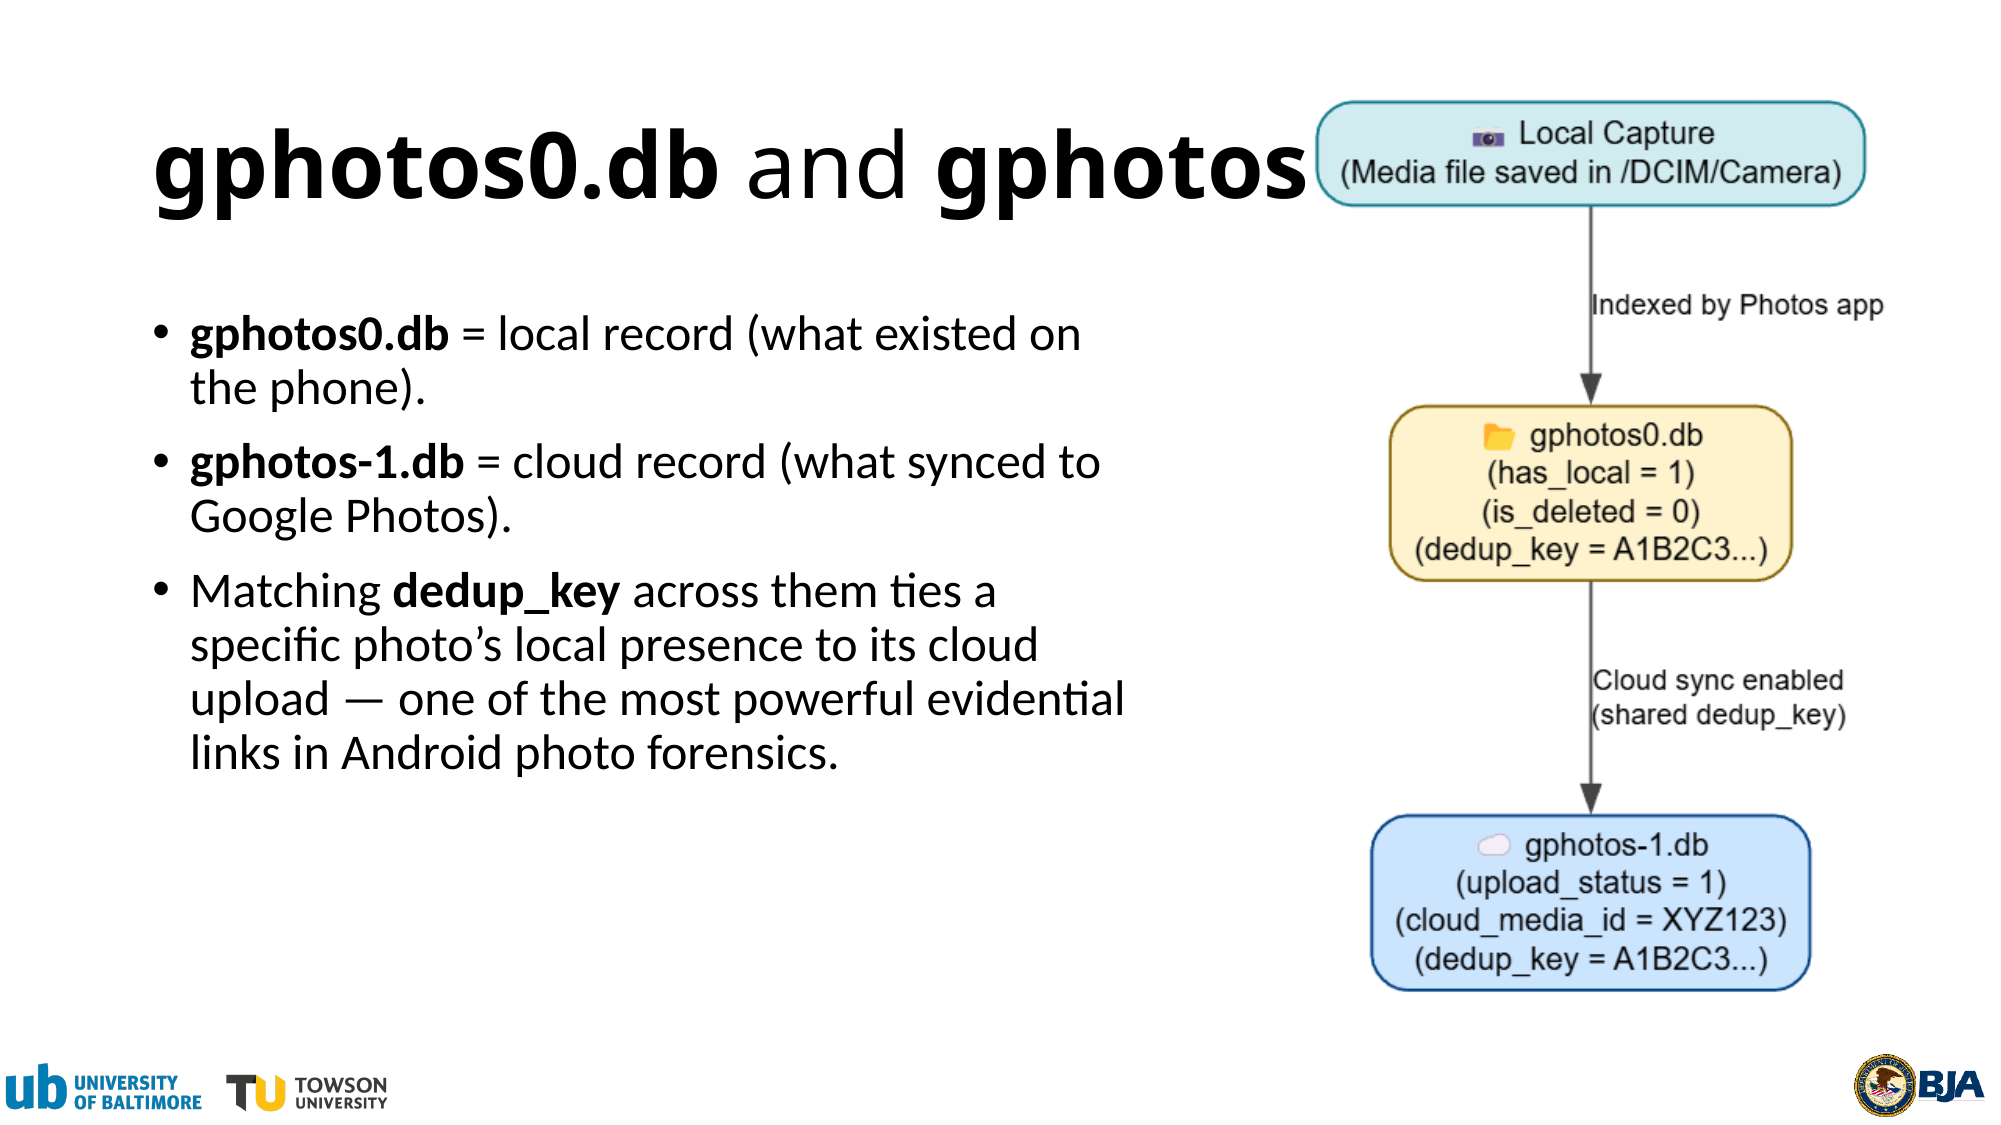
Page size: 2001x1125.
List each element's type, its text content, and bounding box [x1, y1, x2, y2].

picture [1854, 1054, 1986, 1117]
picture [1305, 91, 1897, 1003]
list gphotos0.db = local record (what existed on the phone). gphotos-1.db = cloud record (what synced to Google Photos). Matching dedup_key across them ties a specific photo’s local presence to its cloud upload — one of the most powerful evidential links in Android photo forensics. [137, 299, 1147, 1014]
picture [0, 1031, 407, 1125]
title gphotos0.db and gphotos-1.db [137, 59, 1863, 278]
